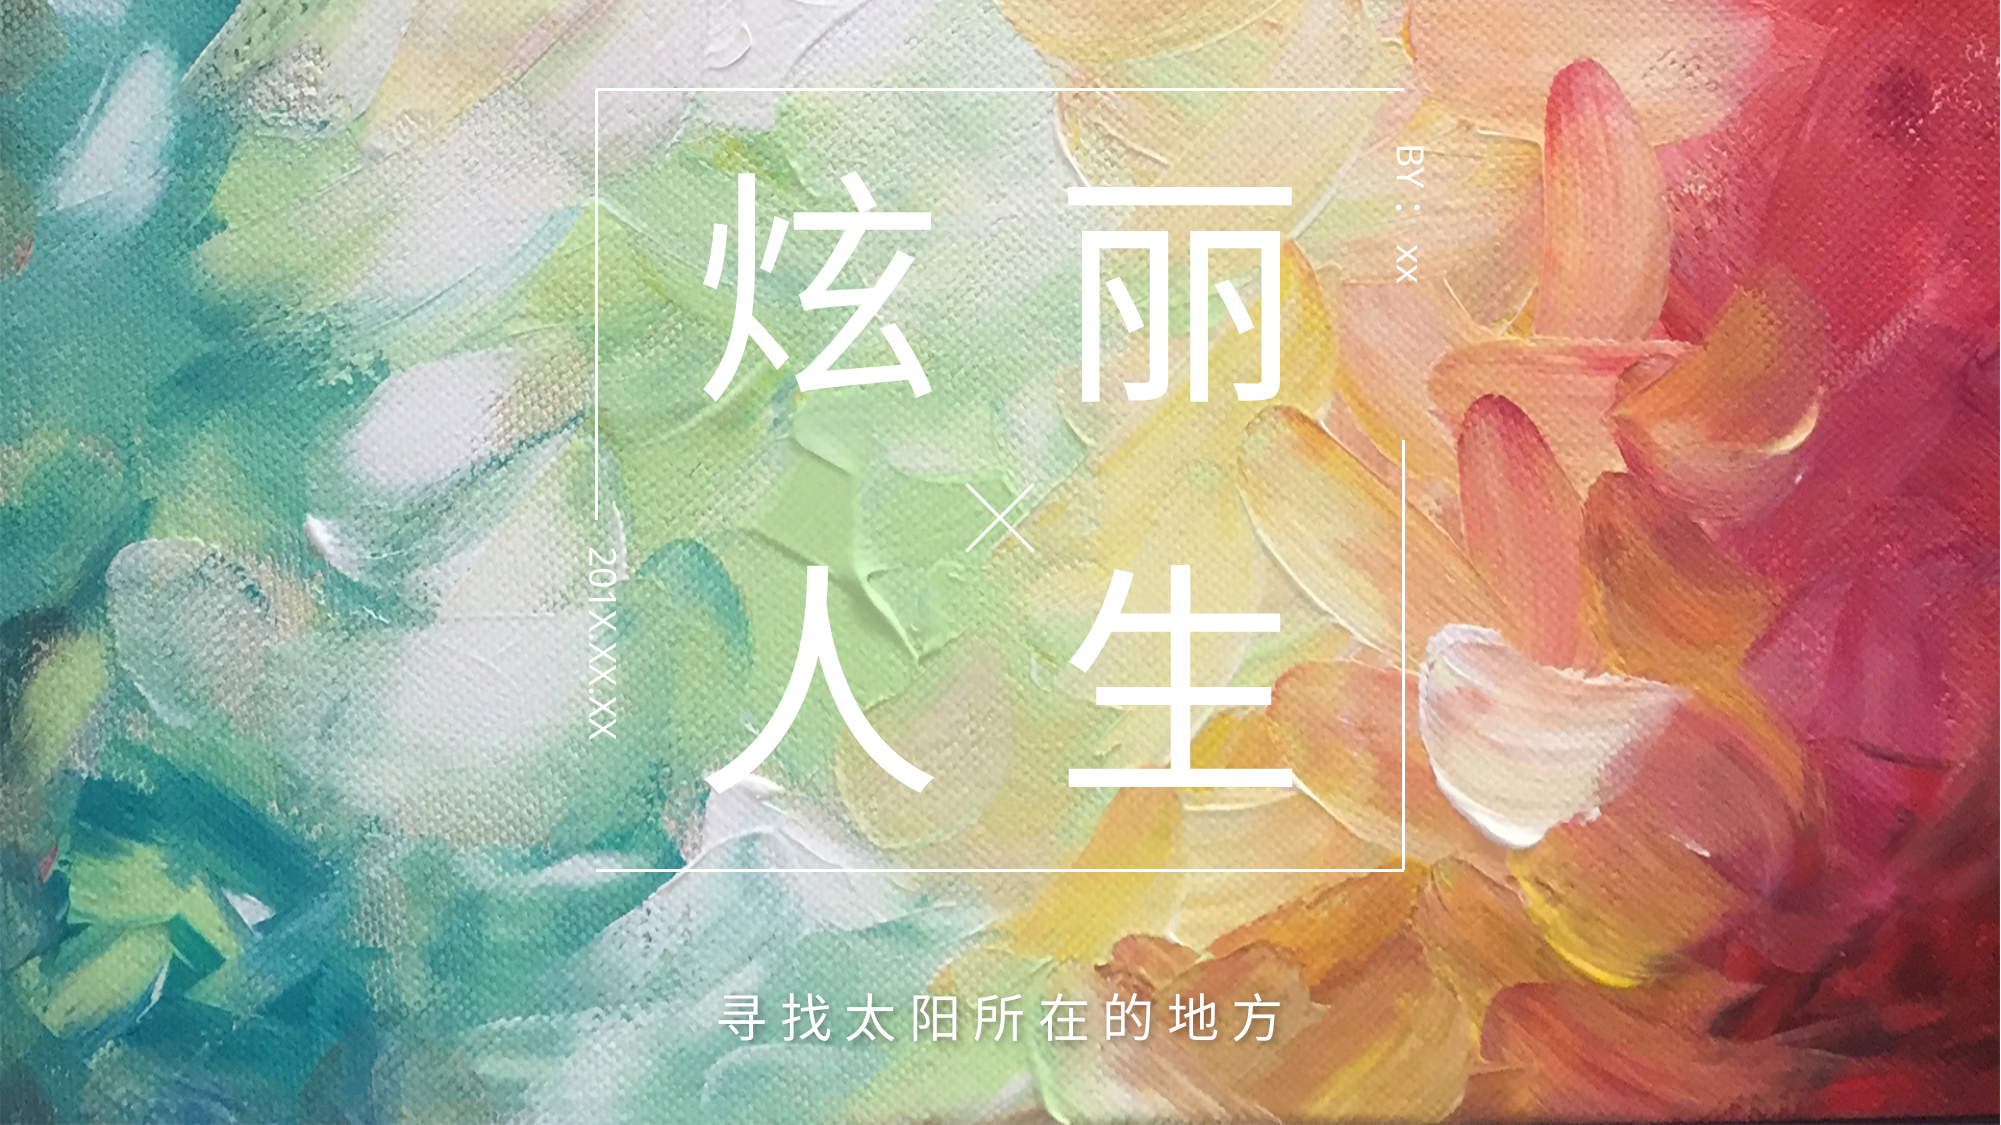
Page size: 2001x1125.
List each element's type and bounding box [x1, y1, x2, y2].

picture [0, 0, 2000, 1125]
text_box [952, 470, 1048, 566]
